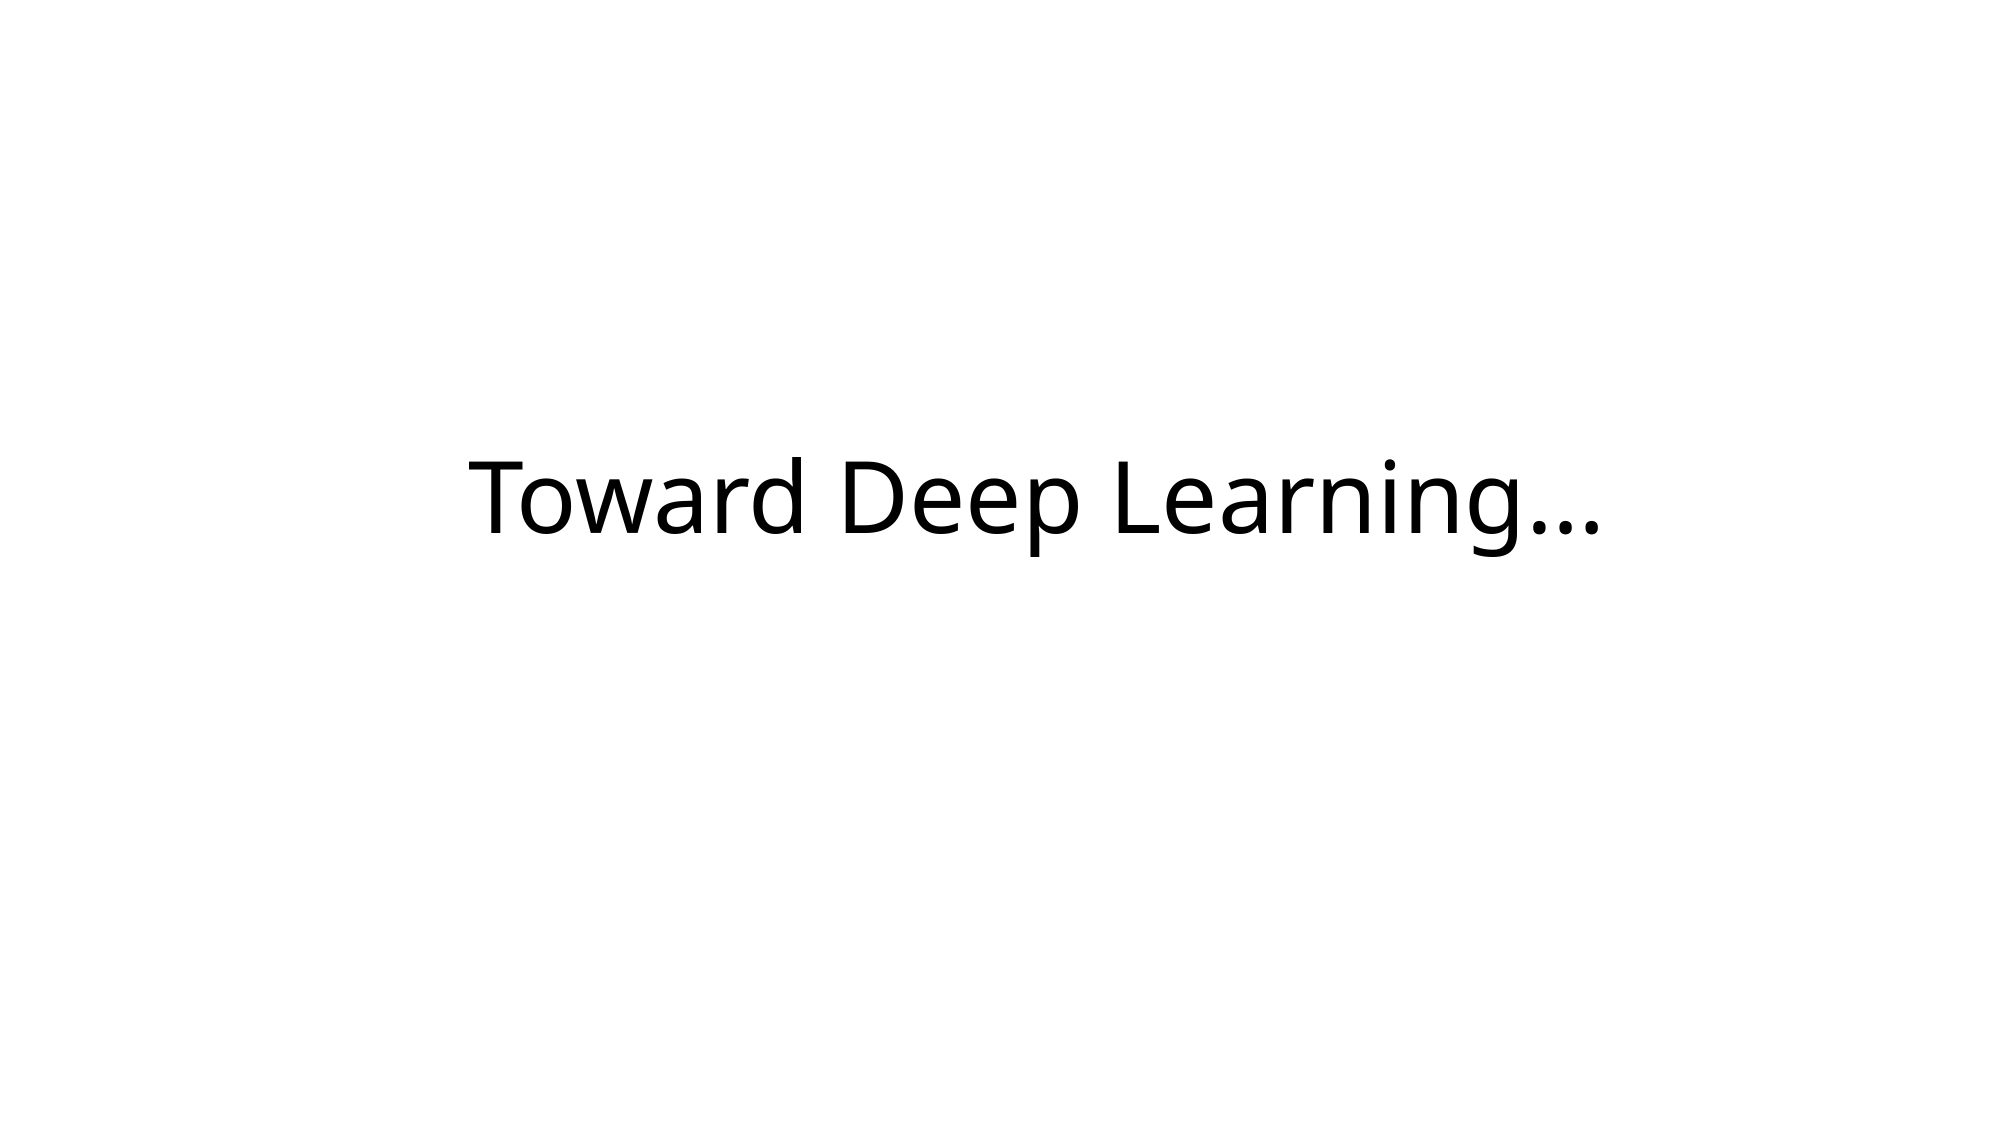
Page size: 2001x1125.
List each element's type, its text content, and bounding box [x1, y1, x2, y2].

text_box Toward Deep Learning… [453, 426, 1676, 561]
